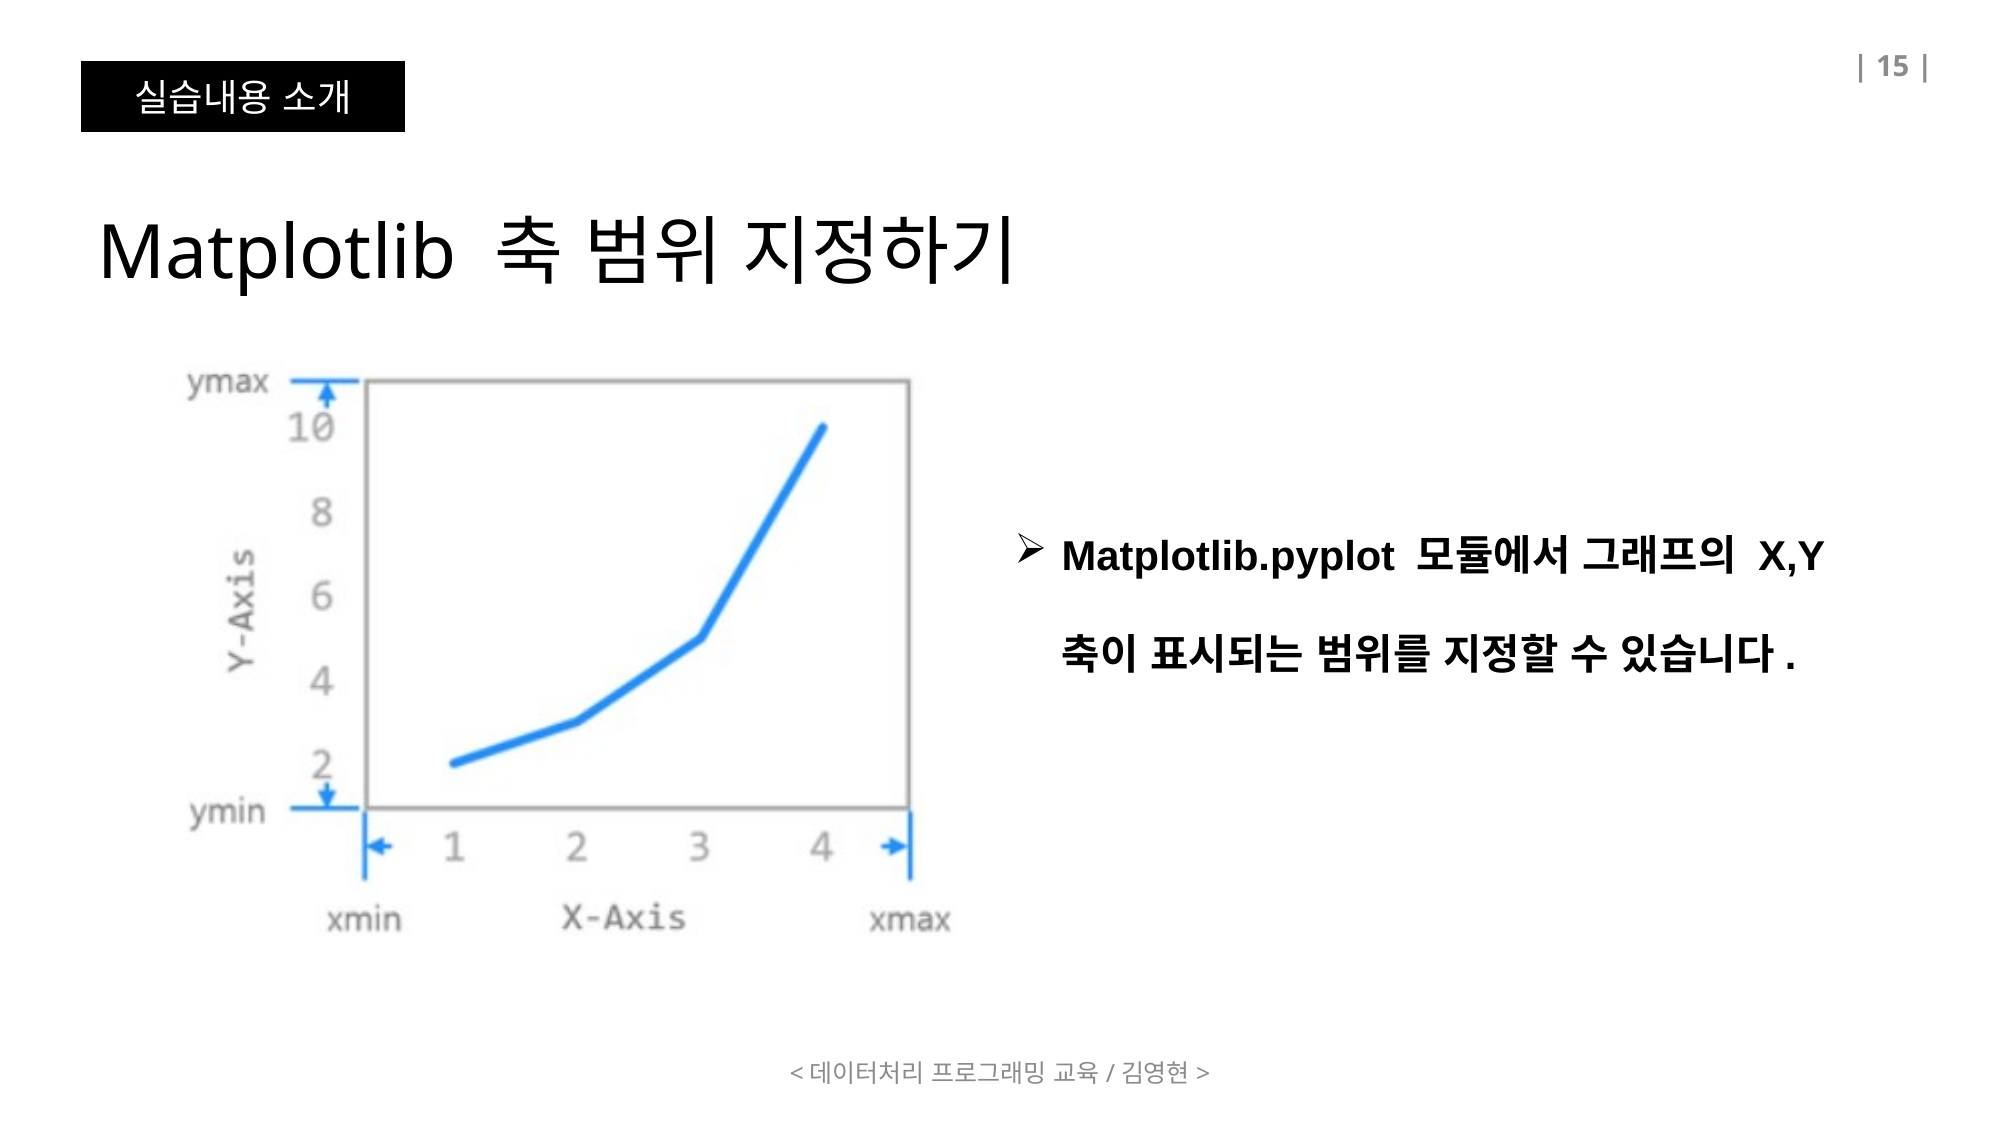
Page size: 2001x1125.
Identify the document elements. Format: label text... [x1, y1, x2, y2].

text_box Matplotlib.pyplot 모듈에서 그래프의 X,Y축이 표시되는 범위를 지정할 수 있습니다. [999, 470, 1914, 686]
slide_number | 15 | [1497, 37, 1948, 98]
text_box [81, 61, 1543, 302]
picture [153, 363, 965, 955]
footer <데이터처리 프로그래밍 교육/김영현> [662, 1042, 1338, 1103]
